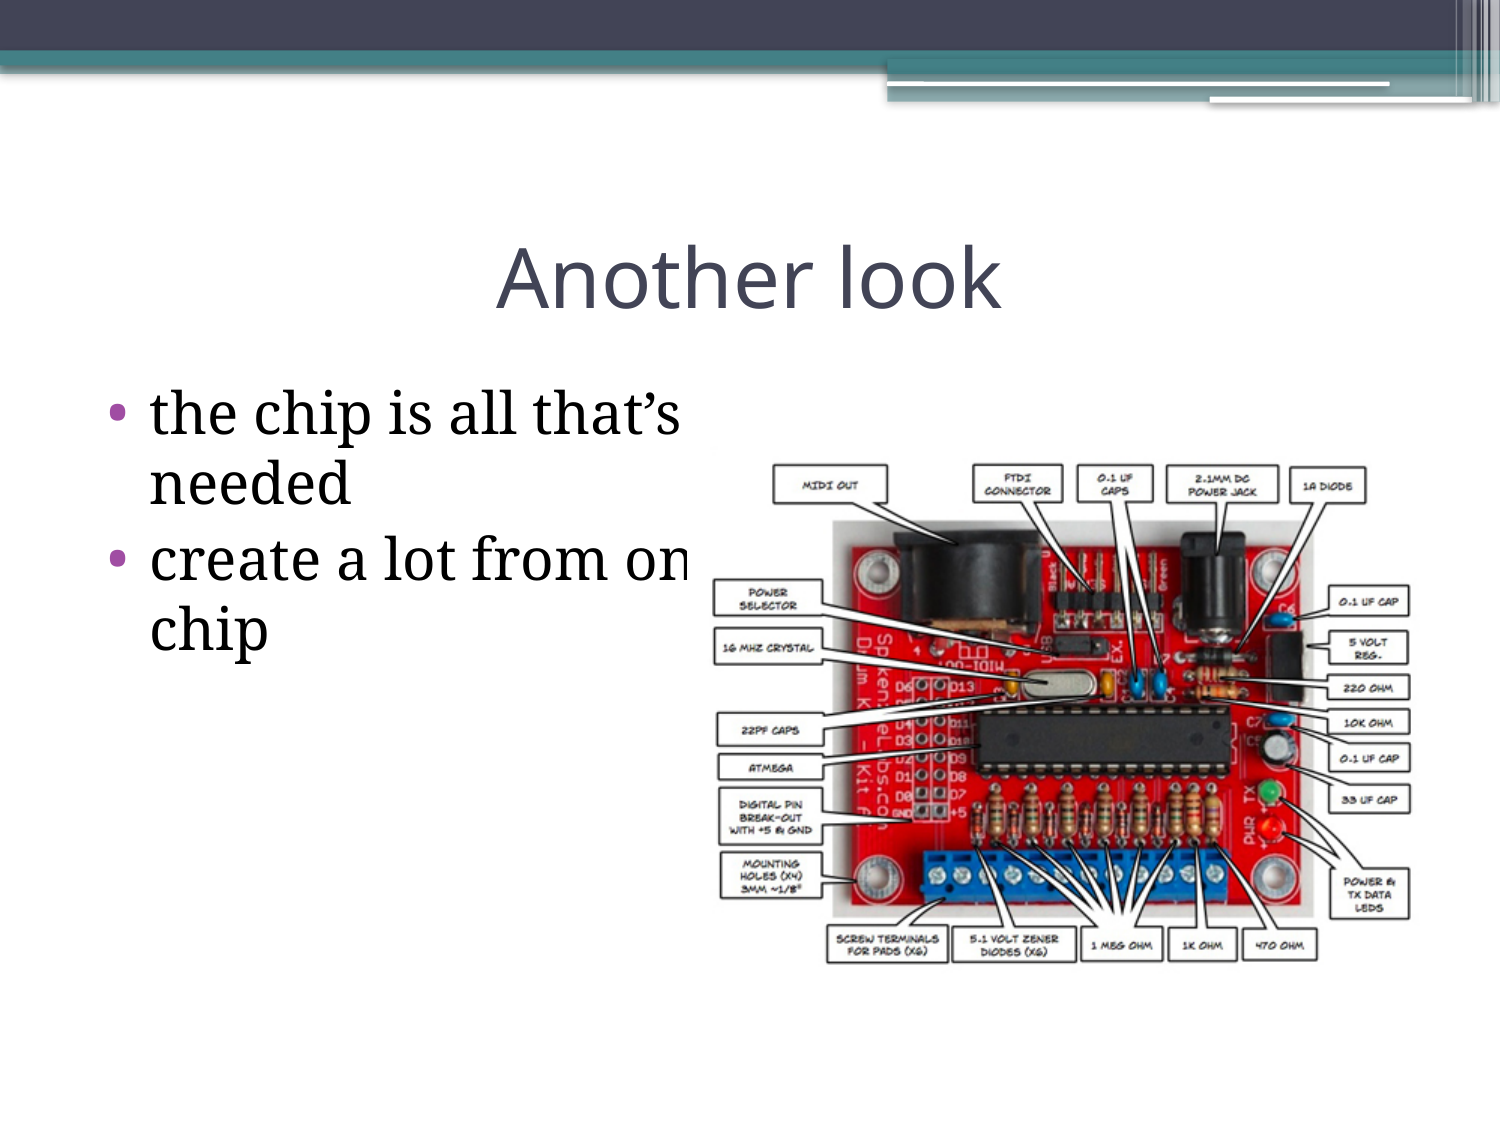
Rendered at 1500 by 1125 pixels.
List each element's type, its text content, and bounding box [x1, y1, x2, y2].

list the chip is all that’s needed create a lot from one chip [75, 368, 680, 1079]
title Another look [75, 187, 1425, 363]
picture [687, 337, 1438, 1088]
